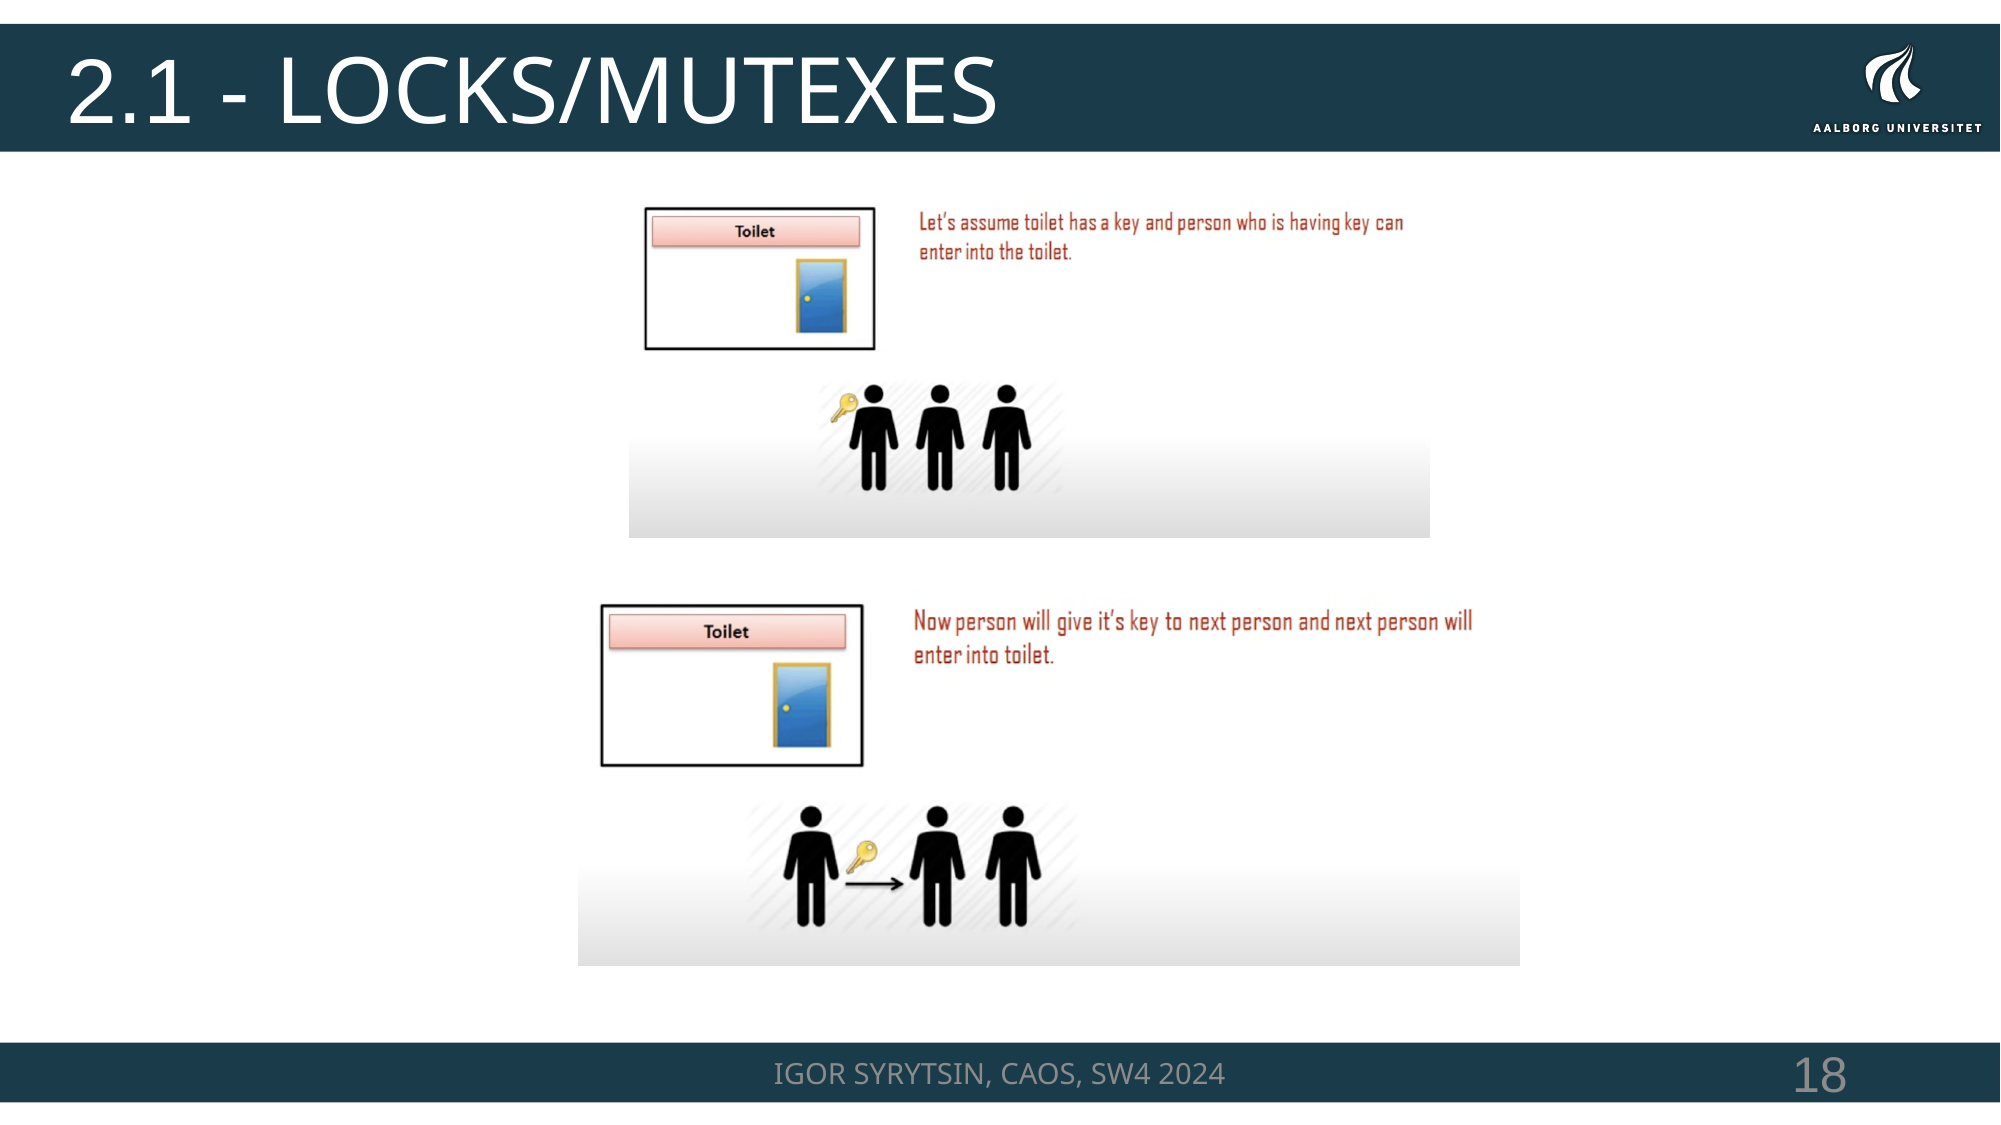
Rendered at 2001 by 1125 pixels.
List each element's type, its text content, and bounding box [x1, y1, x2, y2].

picture [1799, 30, 1995, 146]
picture [578, 586, 1520, 966]
text_box IGOR SYRYTSIN, CAOS, SW4 2024 [662, 1042, 1338, 1103]
title 2.1 - LOCKS/MUTEXES [52, 36, 1778, 140]
picture [629, 187, 1430, 538]
